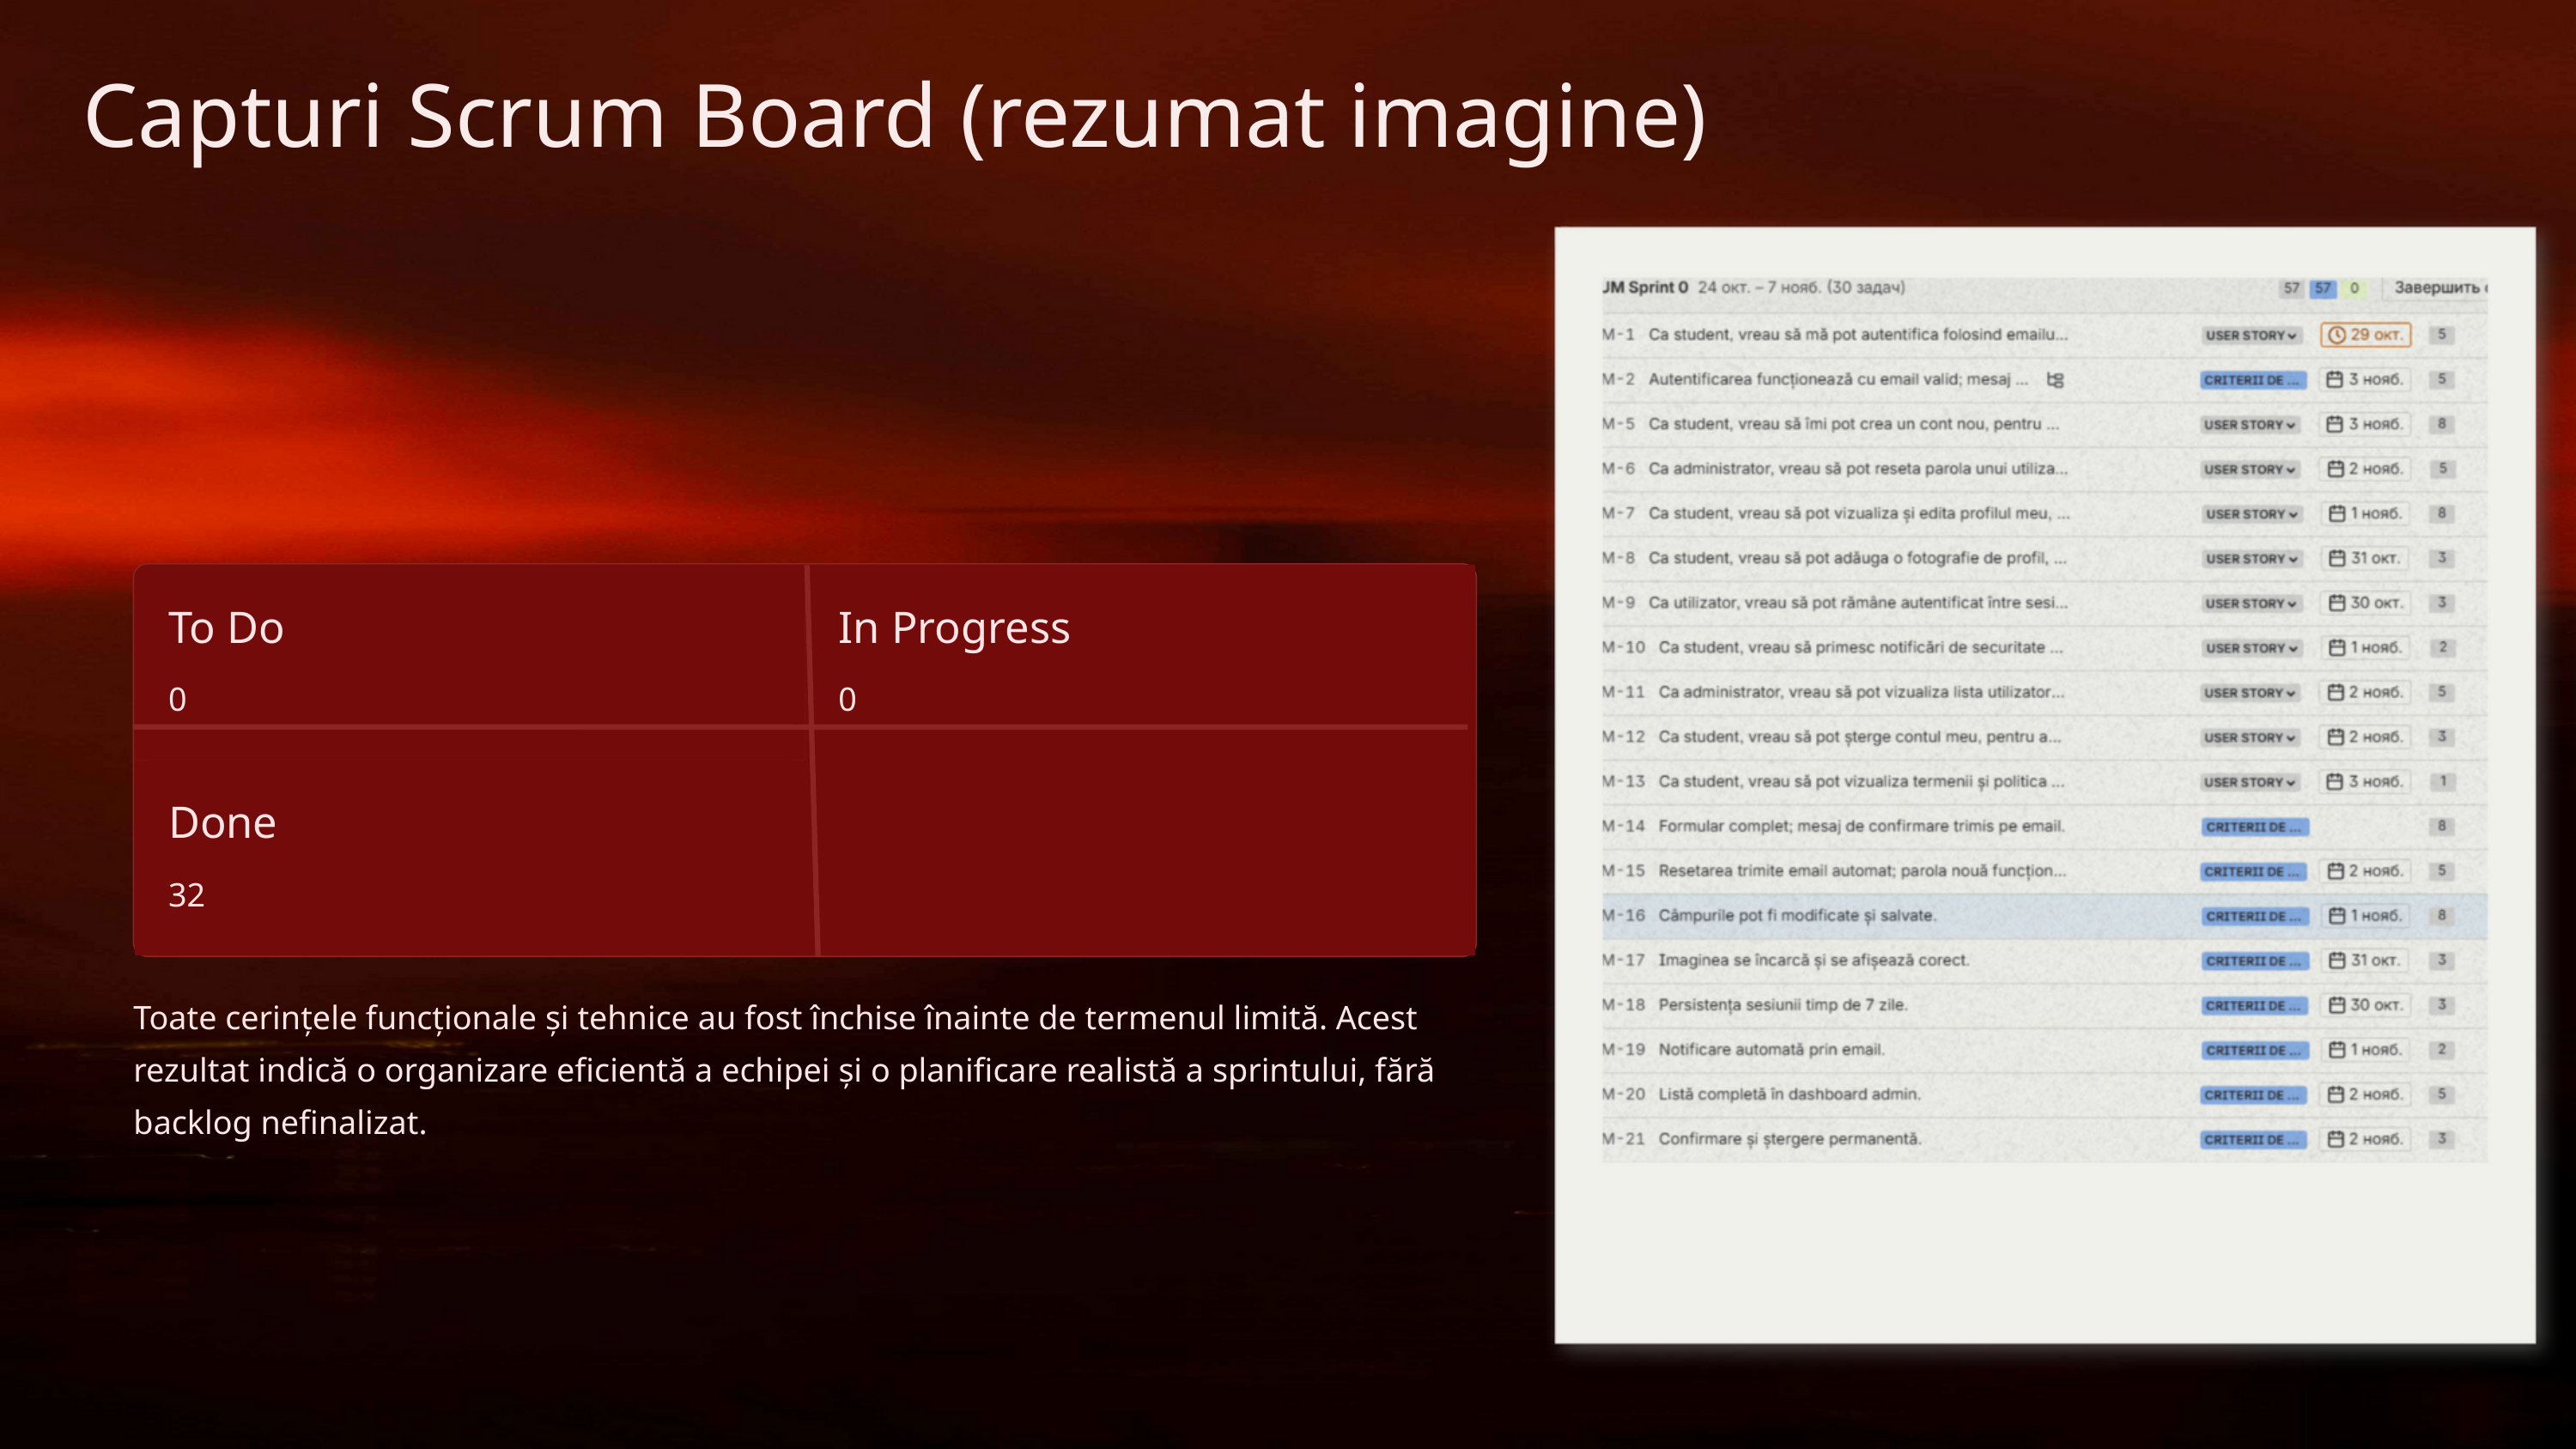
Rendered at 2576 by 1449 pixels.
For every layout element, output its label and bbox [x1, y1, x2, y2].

text_box [134, 565, 1389, 955]
picture [1394, 67, 2576, 1449]
text_box [0, 0, 2576, 1449]
